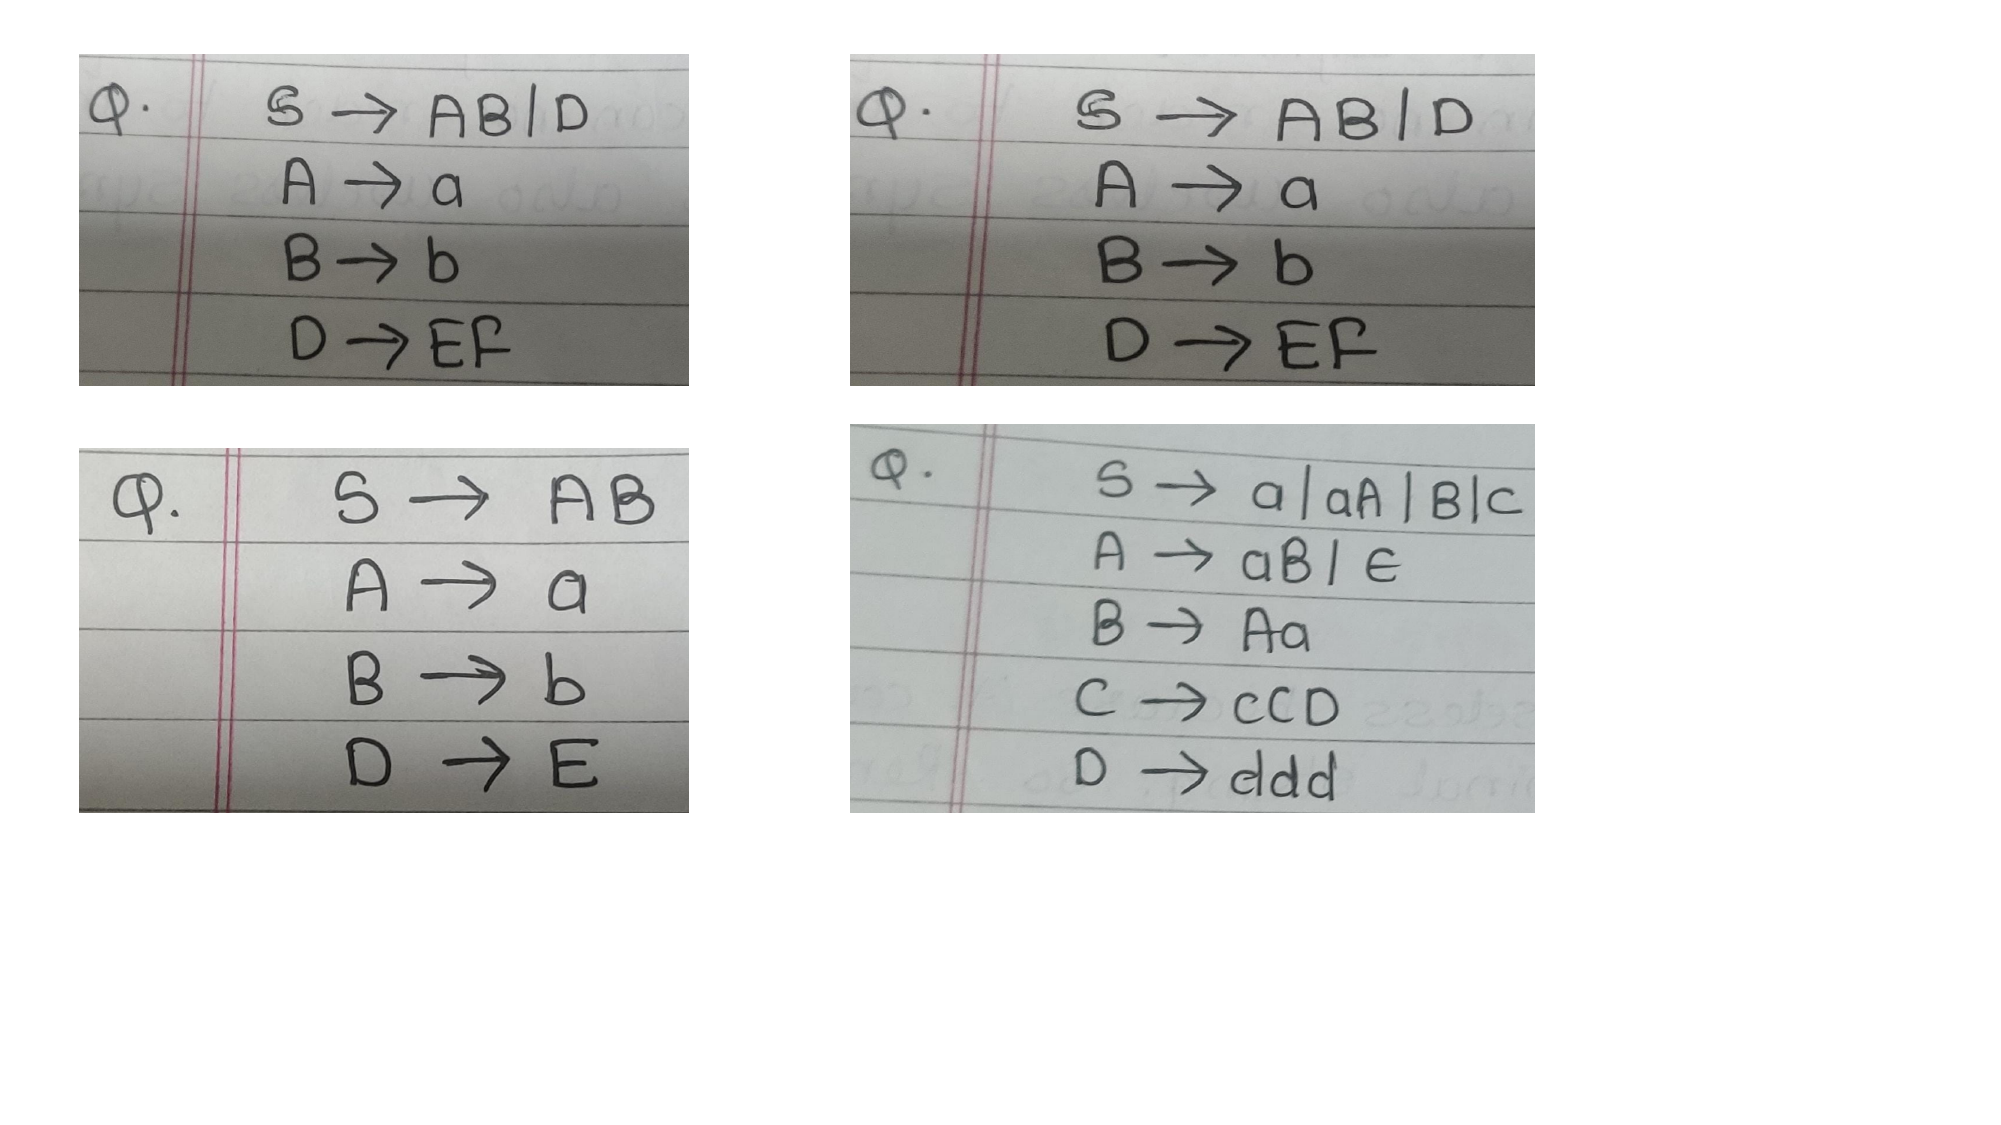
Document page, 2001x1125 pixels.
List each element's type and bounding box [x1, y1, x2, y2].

picture [850, 424, 1535, 814]
picture [79, 54, 689, 386]
picture [850, 54, 1535, 386]
picture [79, 448, 689, 814]
